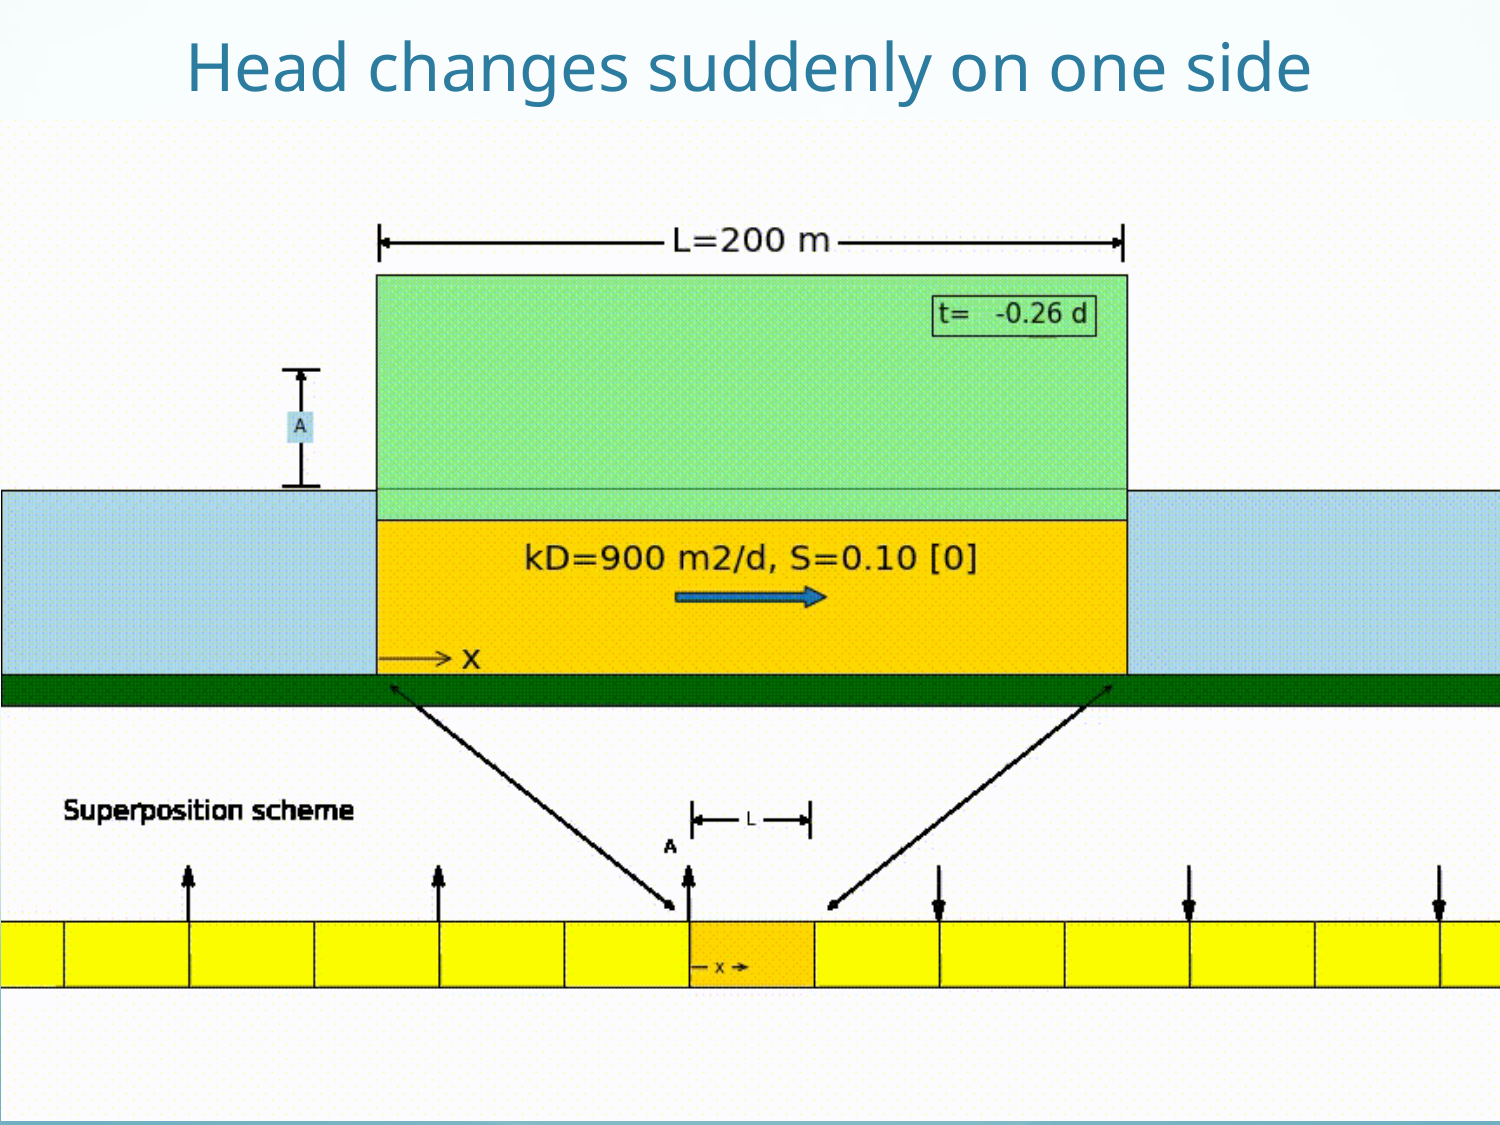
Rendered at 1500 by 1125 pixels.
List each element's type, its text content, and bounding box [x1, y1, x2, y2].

text_box Head changes suddenly on one side [90, 17, 1410, 112]
picture [0, 119, 1500, 1121]
